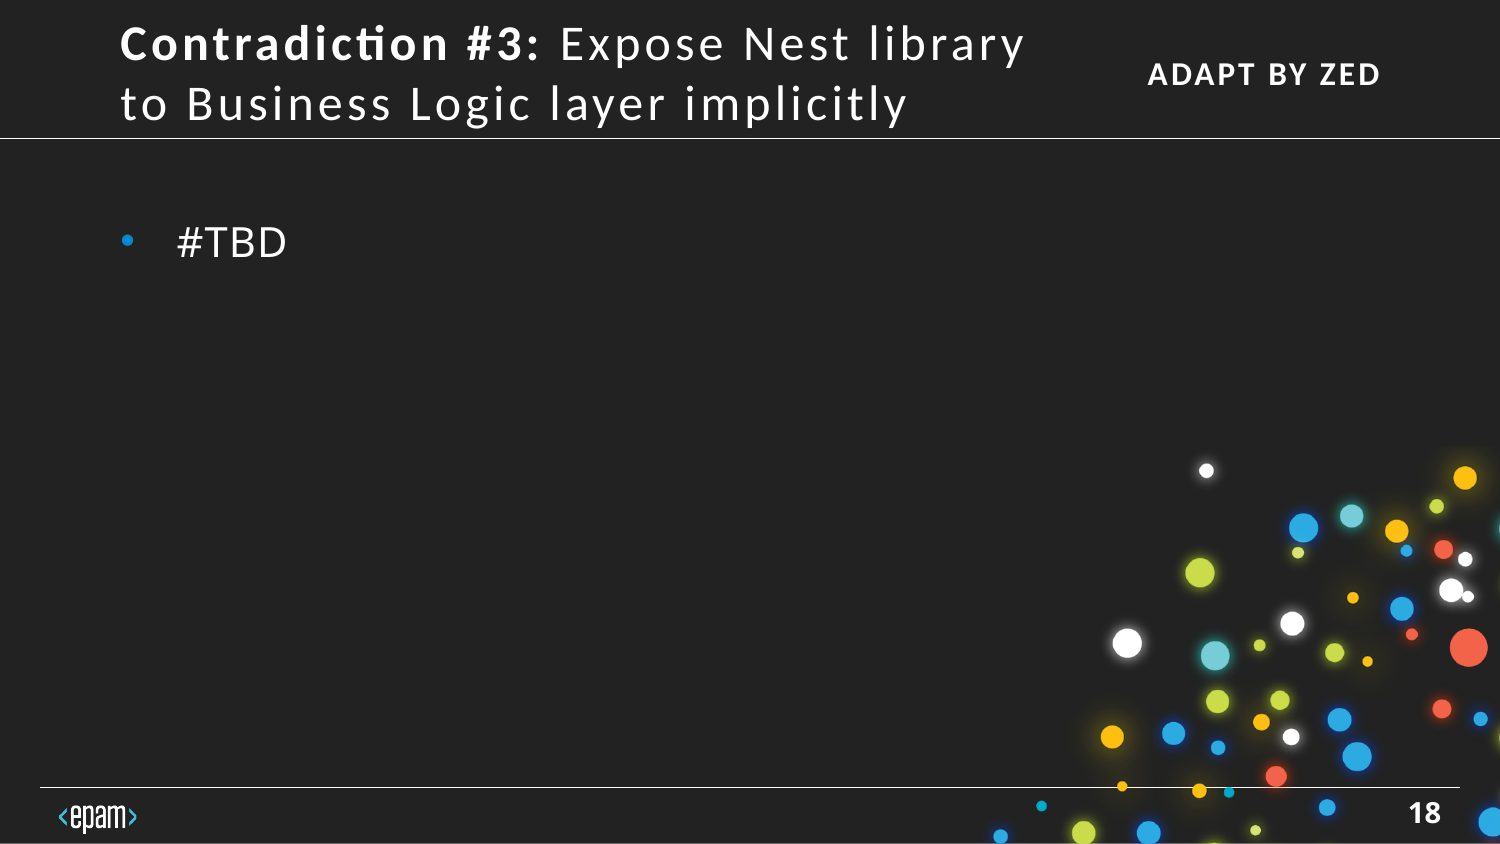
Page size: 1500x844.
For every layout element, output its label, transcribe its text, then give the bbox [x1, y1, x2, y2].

list Contradiction #3: Expose Nest library to Business Logic layer implicitly [105, 43, 1058, 98]
list #TBD [105, 207, 1383, 706]
picture [956, 446, 1500, 844]
slide_number 18 [1216, 791, 1442, 844]
